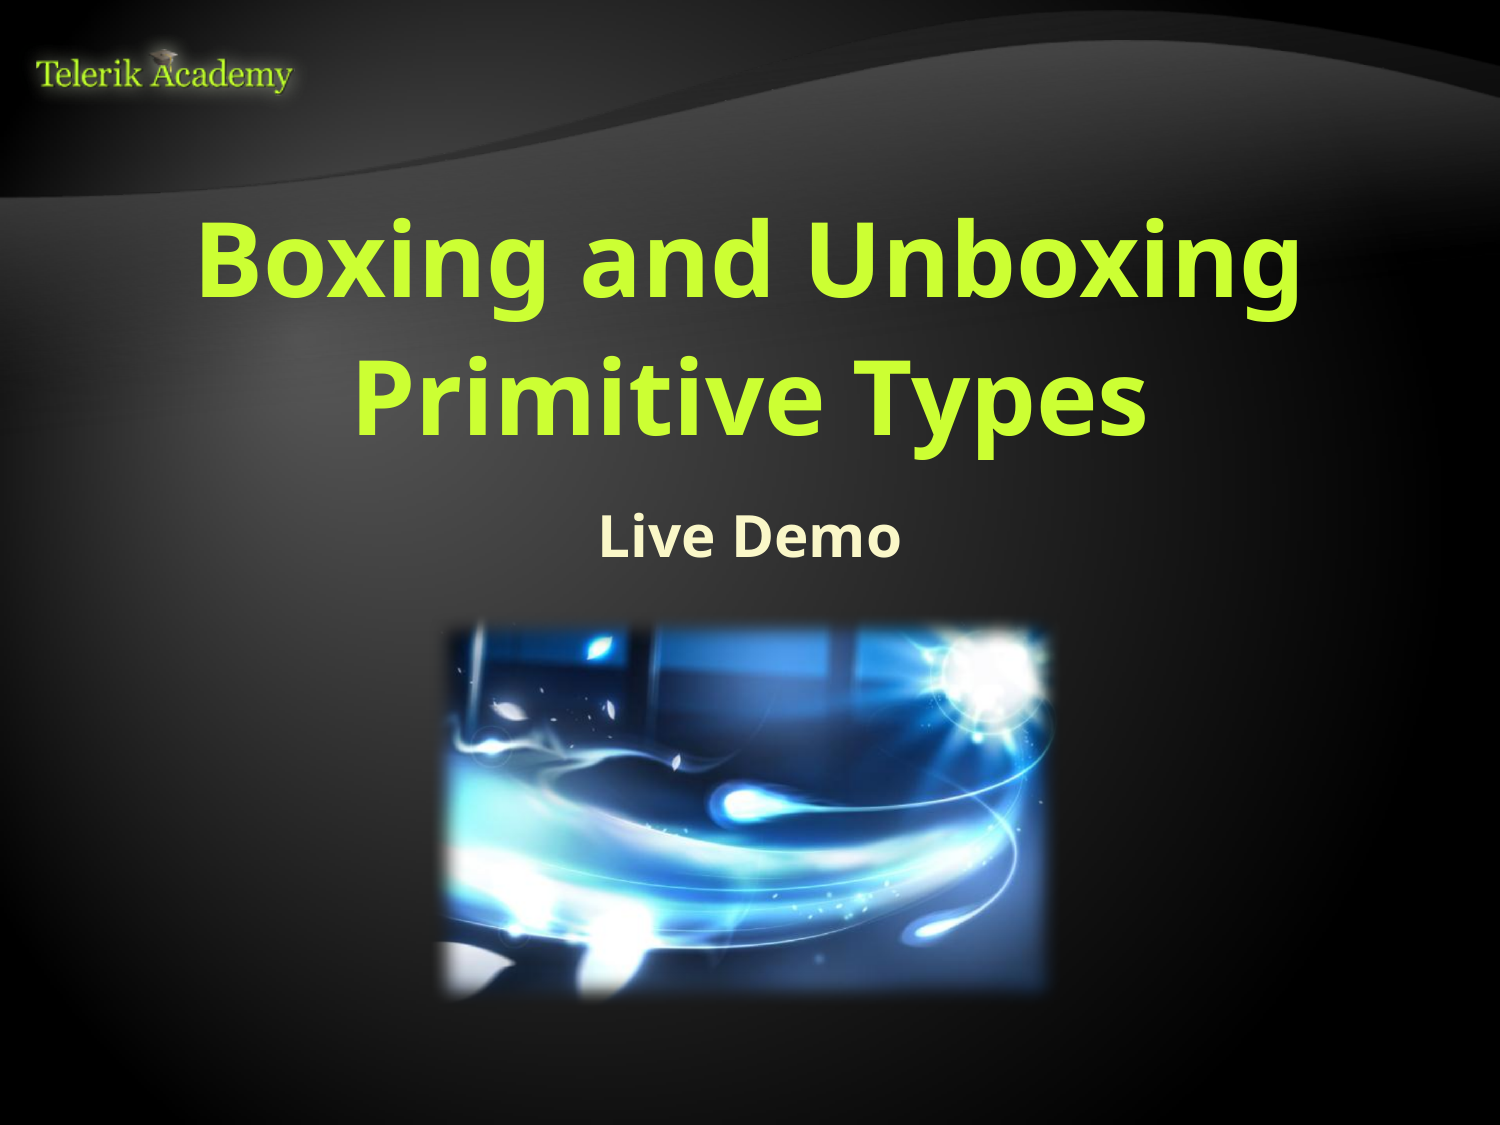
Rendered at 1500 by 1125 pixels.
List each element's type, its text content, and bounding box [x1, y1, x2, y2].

picture [0, 0, 1500, 1125]
title Boxing and Unboxing Primitive Types [75, 162, 1425, 475]
subtitle Live Demo [75, 487, 1425, 581]
